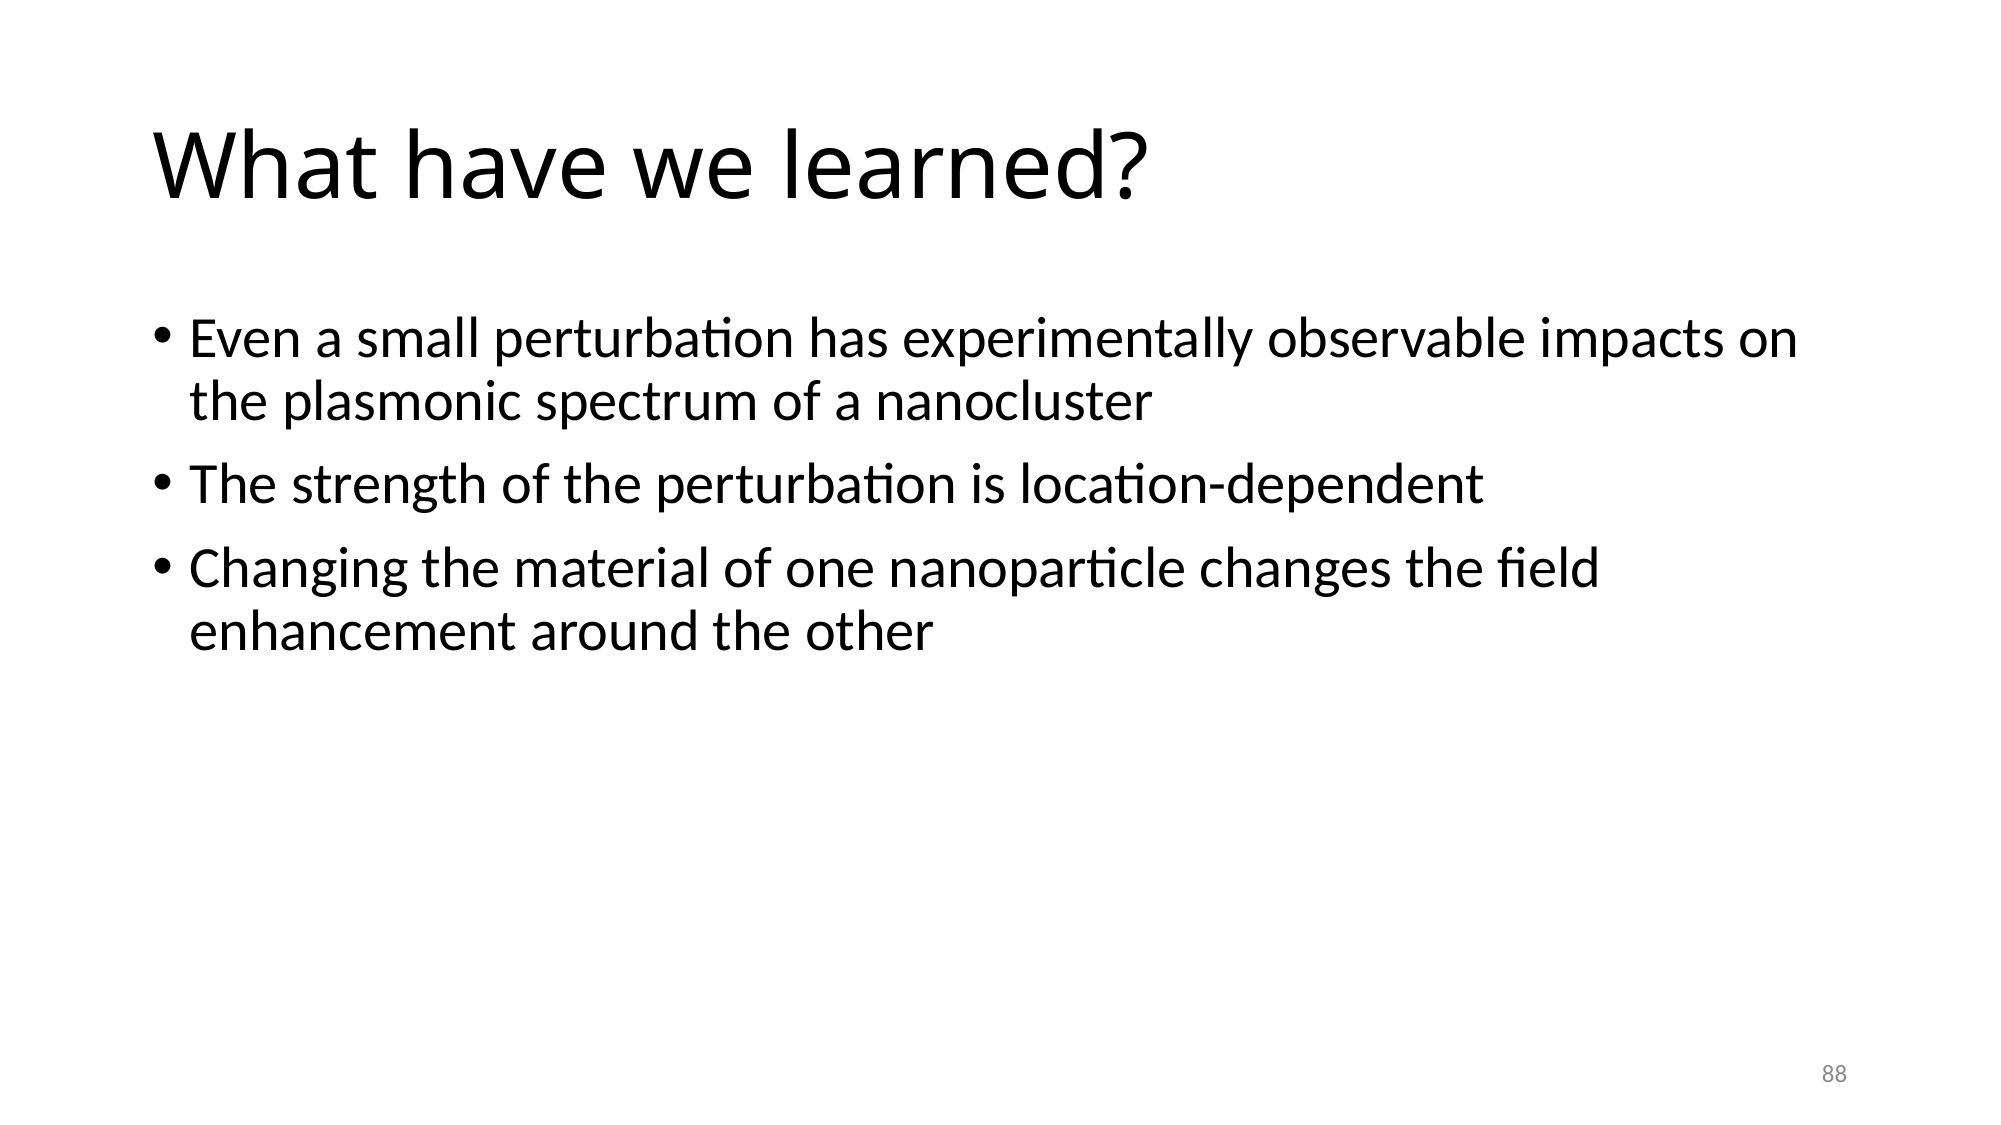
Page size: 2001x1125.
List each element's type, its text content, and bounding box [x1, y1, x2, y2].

title What have we learned? [137, 59, 1863, 278]
list Even a small perturbation has experimentally observable impacts on the plasmonic spectrum of a nanocluster The strength of the perturbation is location-dependent Changing the material of one nanoparticle changes the field enhancement around the other [137, 299, 1863, 1014]
slide_number 87 [1412, 1042, 1863, 1103]
